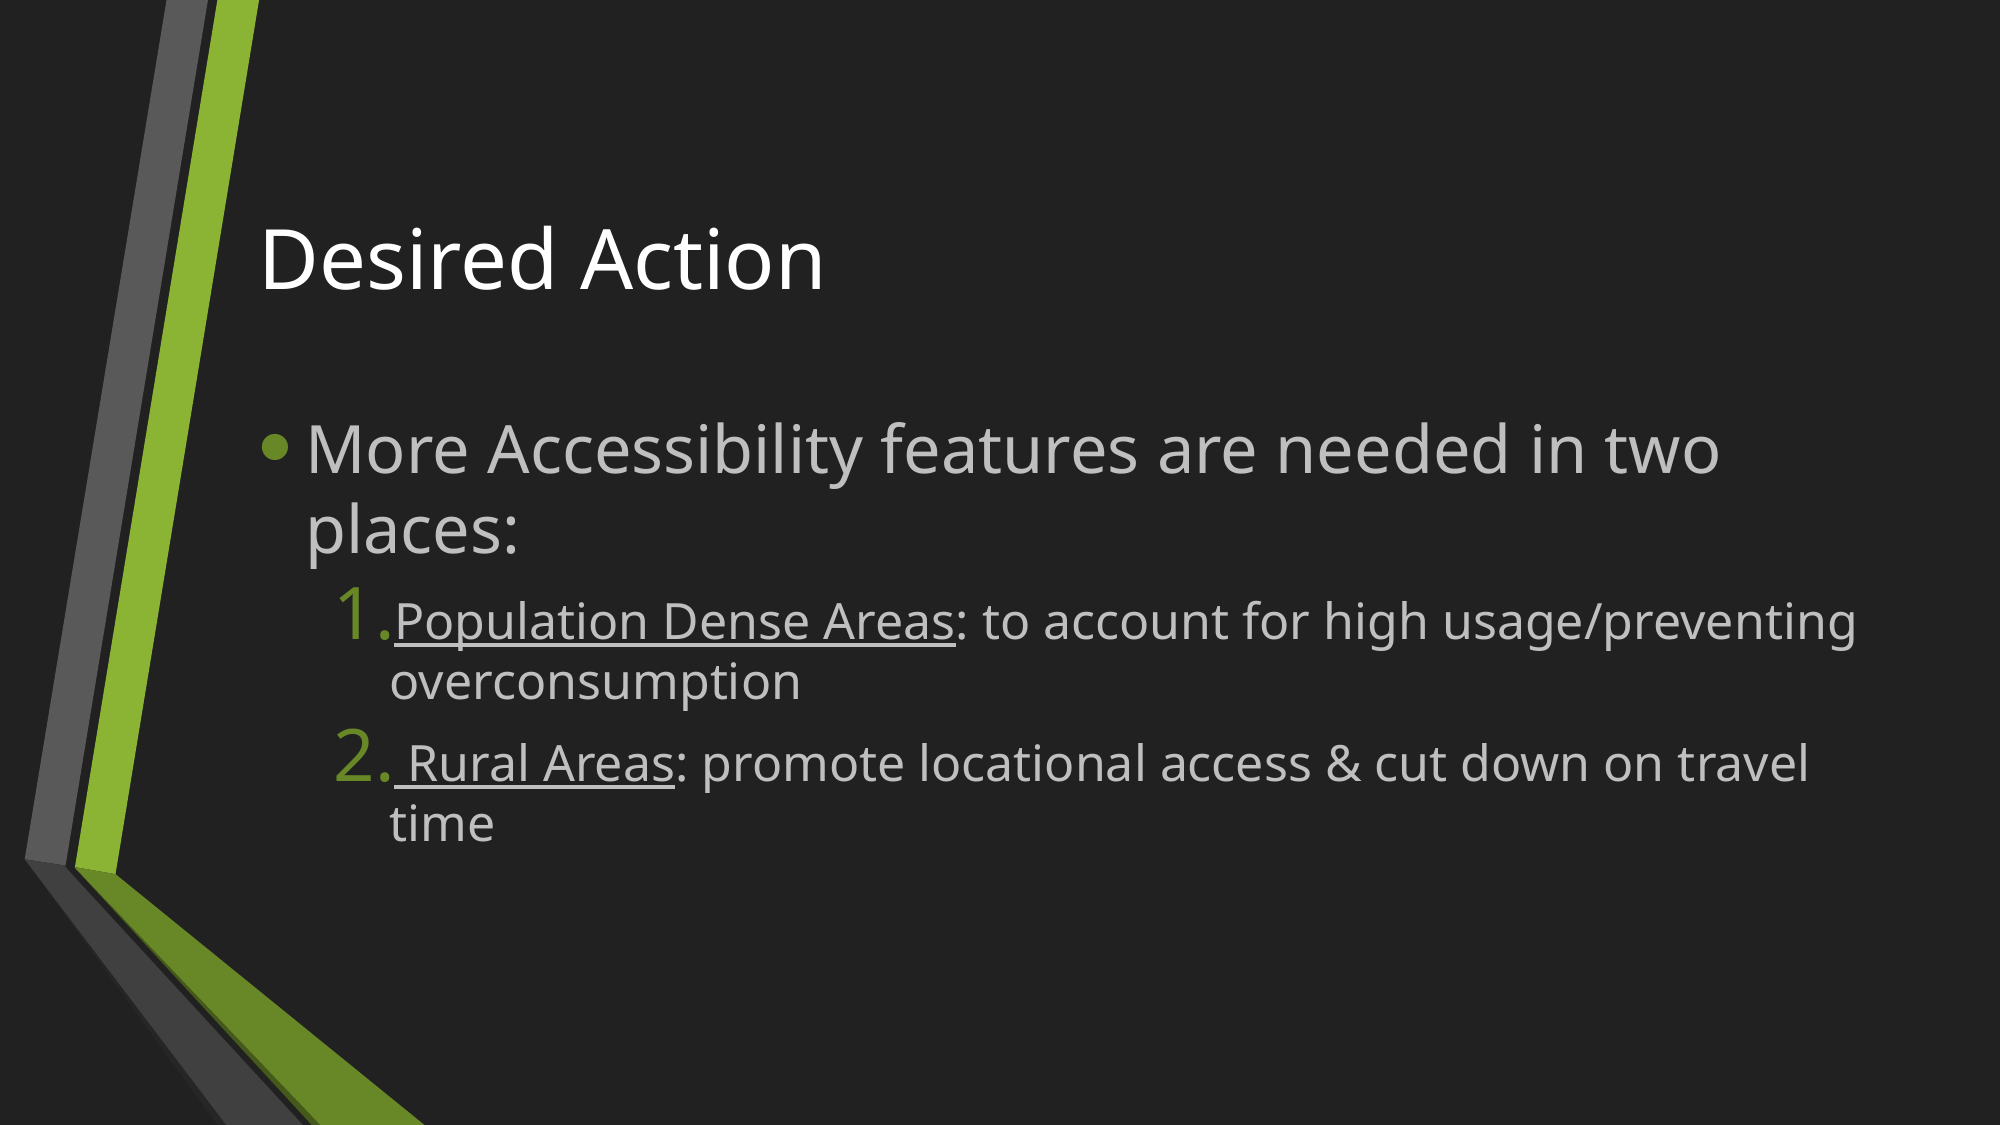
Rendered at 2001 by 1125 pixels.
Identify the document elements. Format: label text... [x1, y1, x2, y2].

title Desired Action [243, 112, 1887, 399]
list More Accessibility features are needed in two places: Population Dense Areas: to account for high usage/preventing overconsumption Rural Areas: promote locational access & cut down on travel time [243, 399, 1887, 989]
